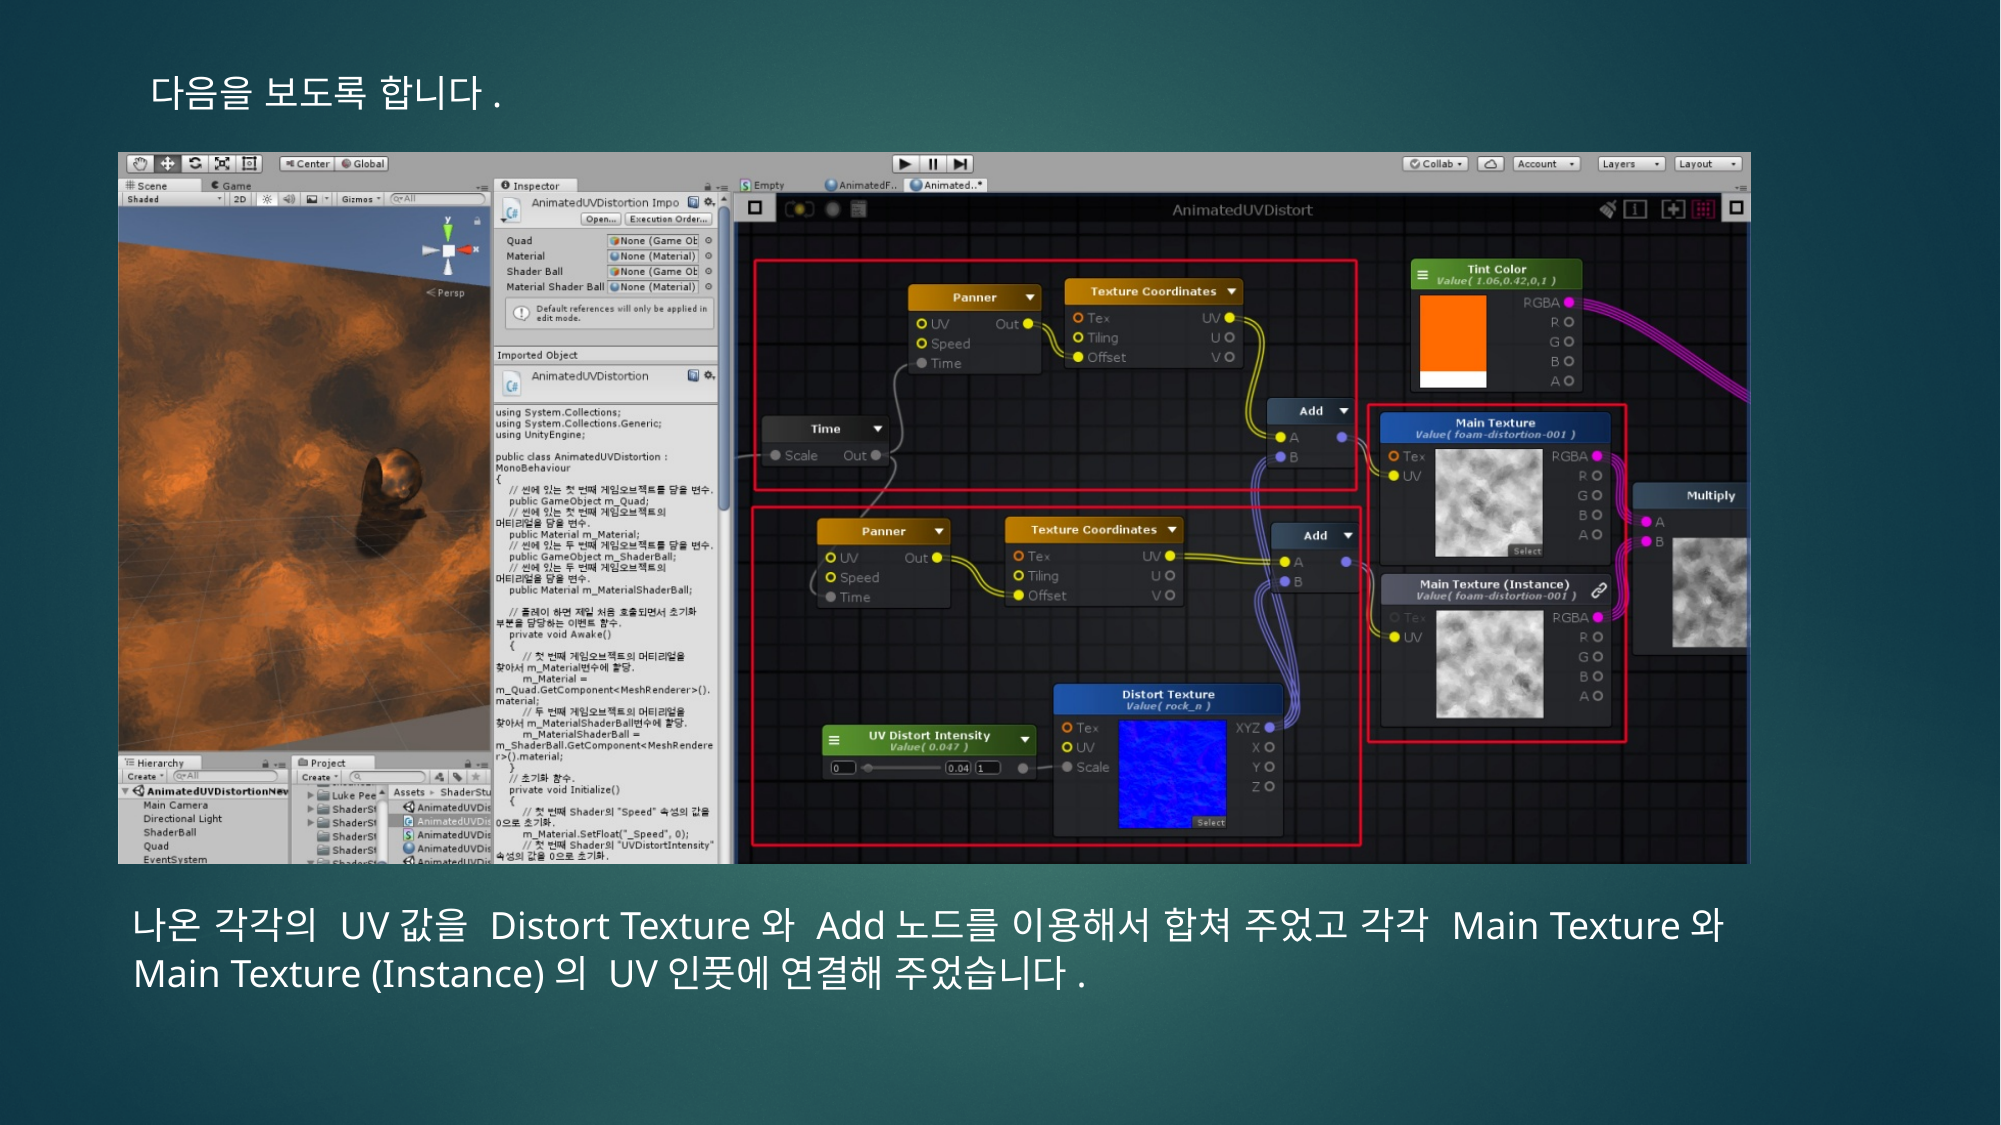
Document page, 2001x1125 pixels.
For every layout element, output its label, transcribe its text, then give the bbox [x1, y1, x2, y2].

picture [117, 152, 1751, 864]
text_box 다음을 보도록 합니다. [135, 59, 507, 122]
text_box 나온 각각의 UV값을 Distort Texture와 Add노드를 이용해서 합쳐 주었고 각각 Main Texture와 Main Texture (Instance)의 UV인풋에 연결해 주었습니다. [118, 891, 1740, 1003]
